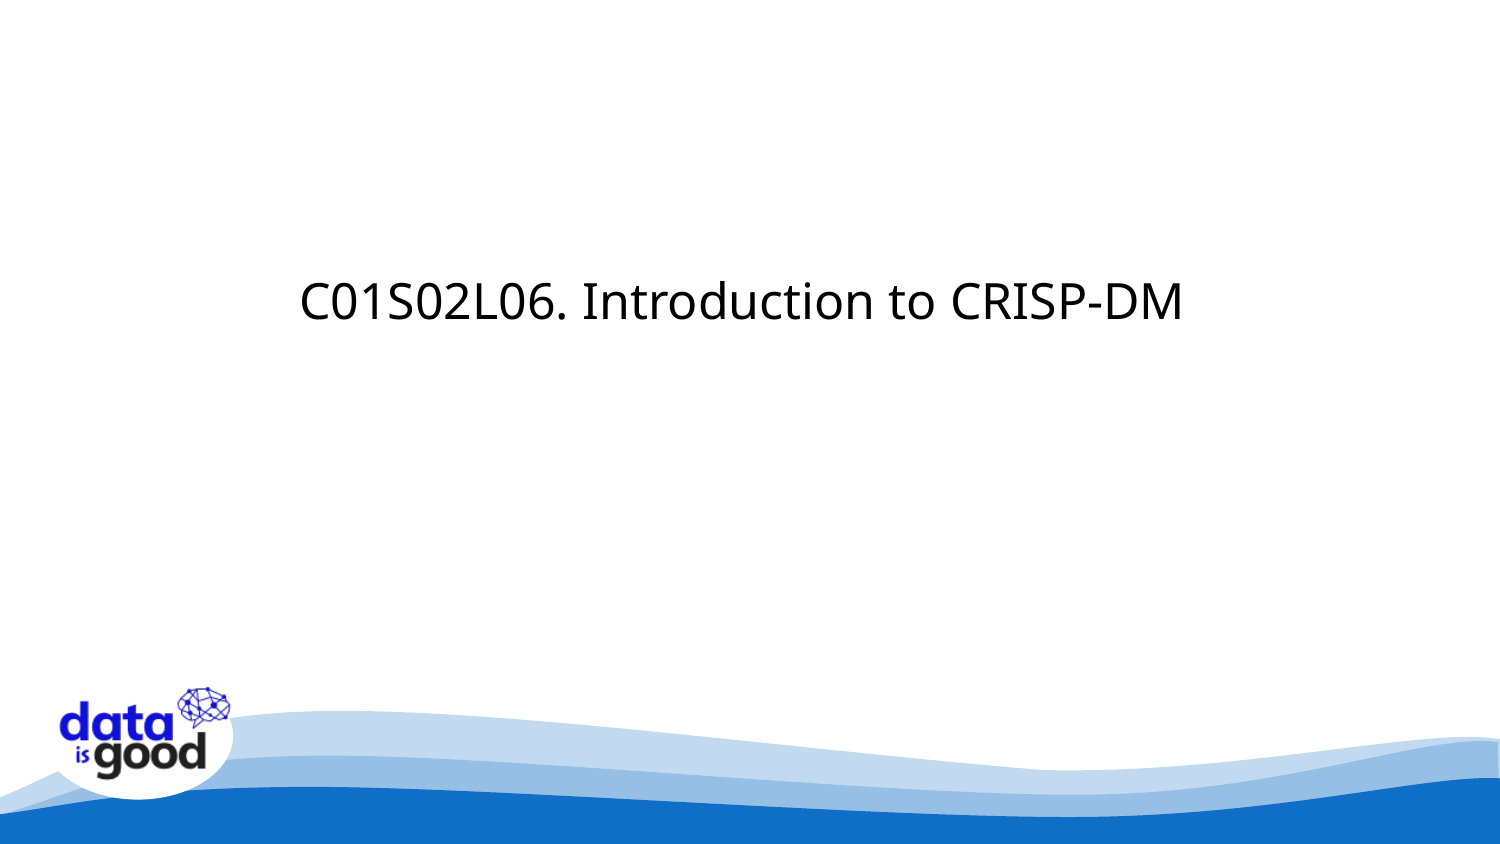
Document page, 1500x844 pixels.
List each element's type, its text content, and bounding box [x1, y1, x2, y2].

picture [58, 685, 231, 804]
list C01S02L06. Introduction to CRISP-DM [51, 249, 1434, 493]
